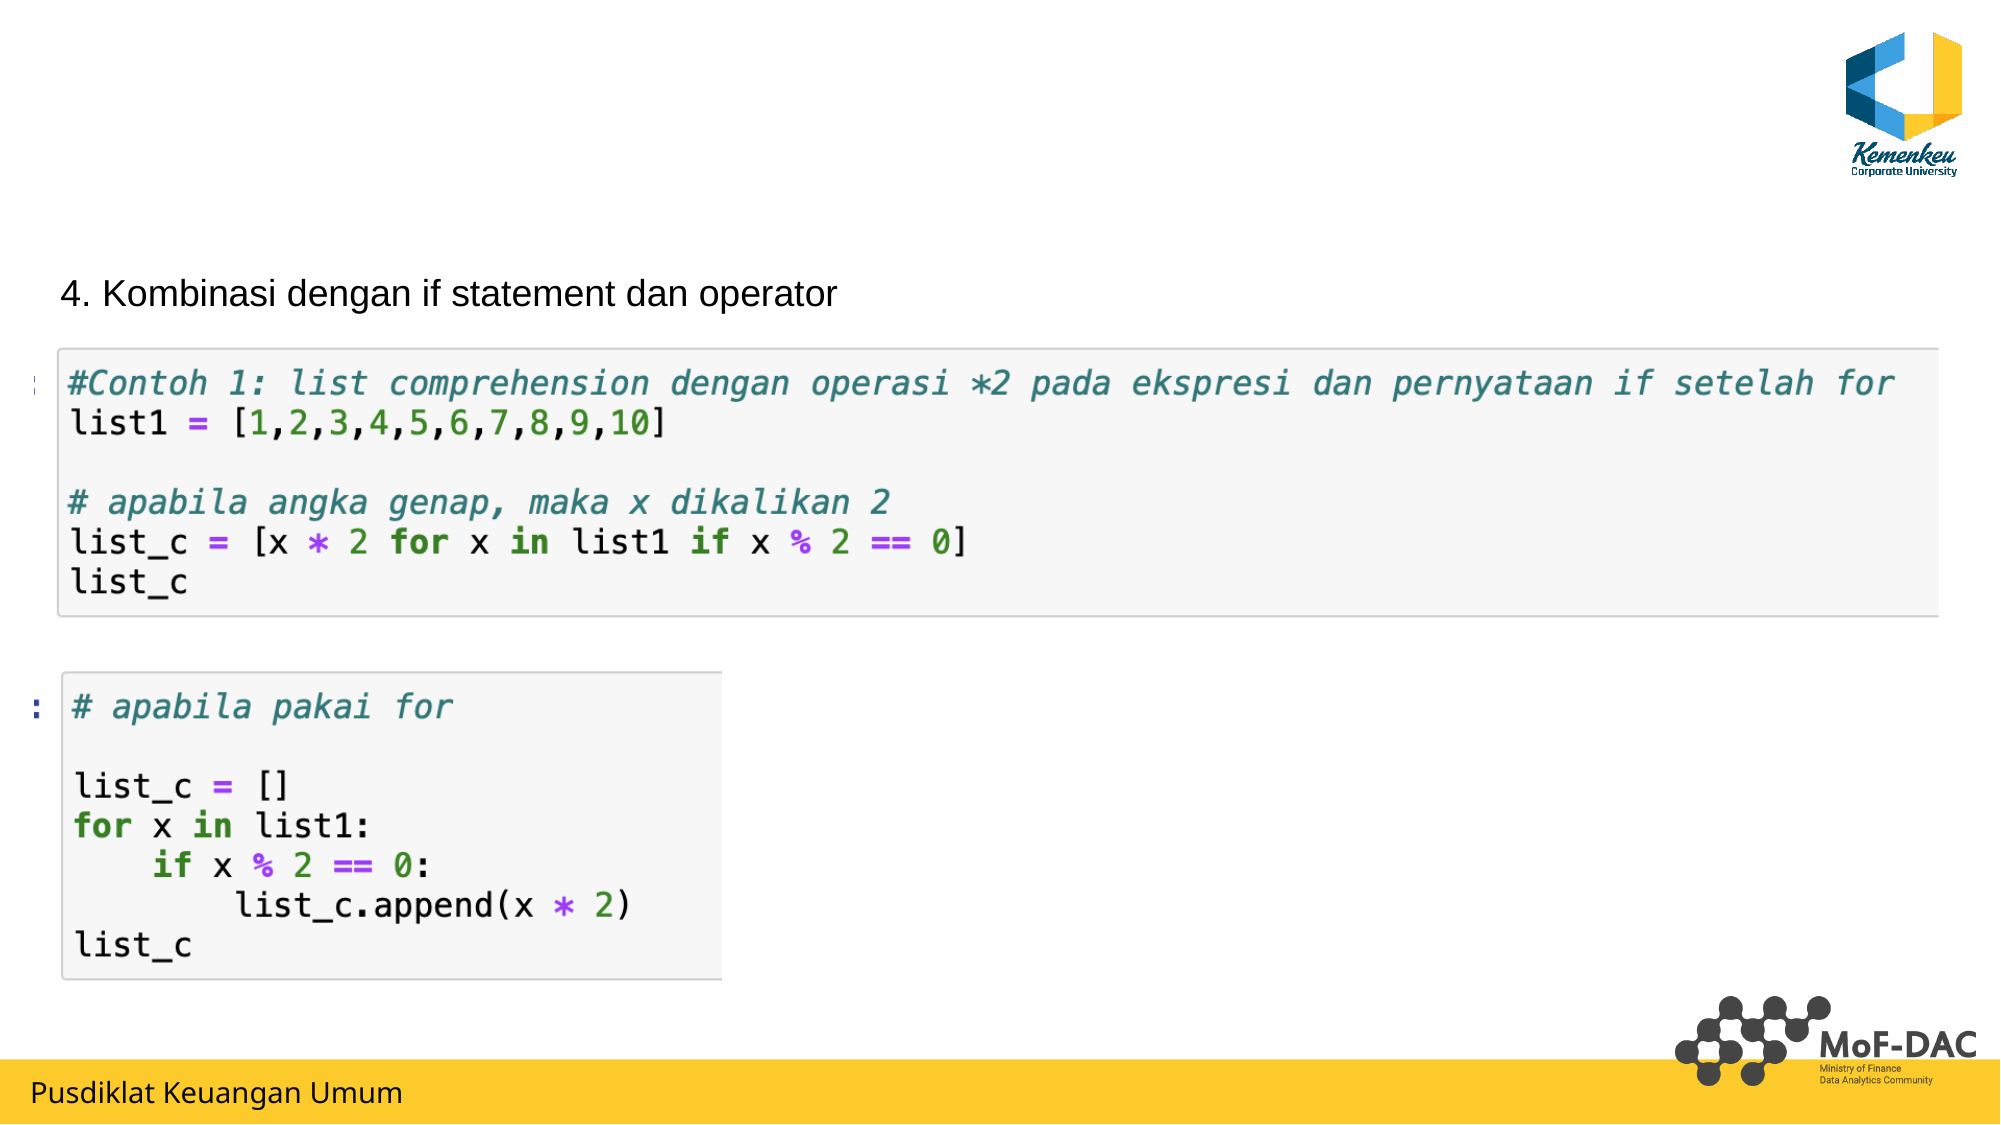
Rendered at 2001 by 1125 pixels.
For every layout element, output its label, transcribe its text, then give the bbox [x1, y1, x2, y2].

picture [33, 663, 722, 994]
picture [1846, 32, 1962, 177]
picture [33, 328, 1939, 632]
text_box 4. Kombinasi dengan if statement dan operator [45, 261, 1000, 322]
picture [1656, 977, 2000, 1118]
